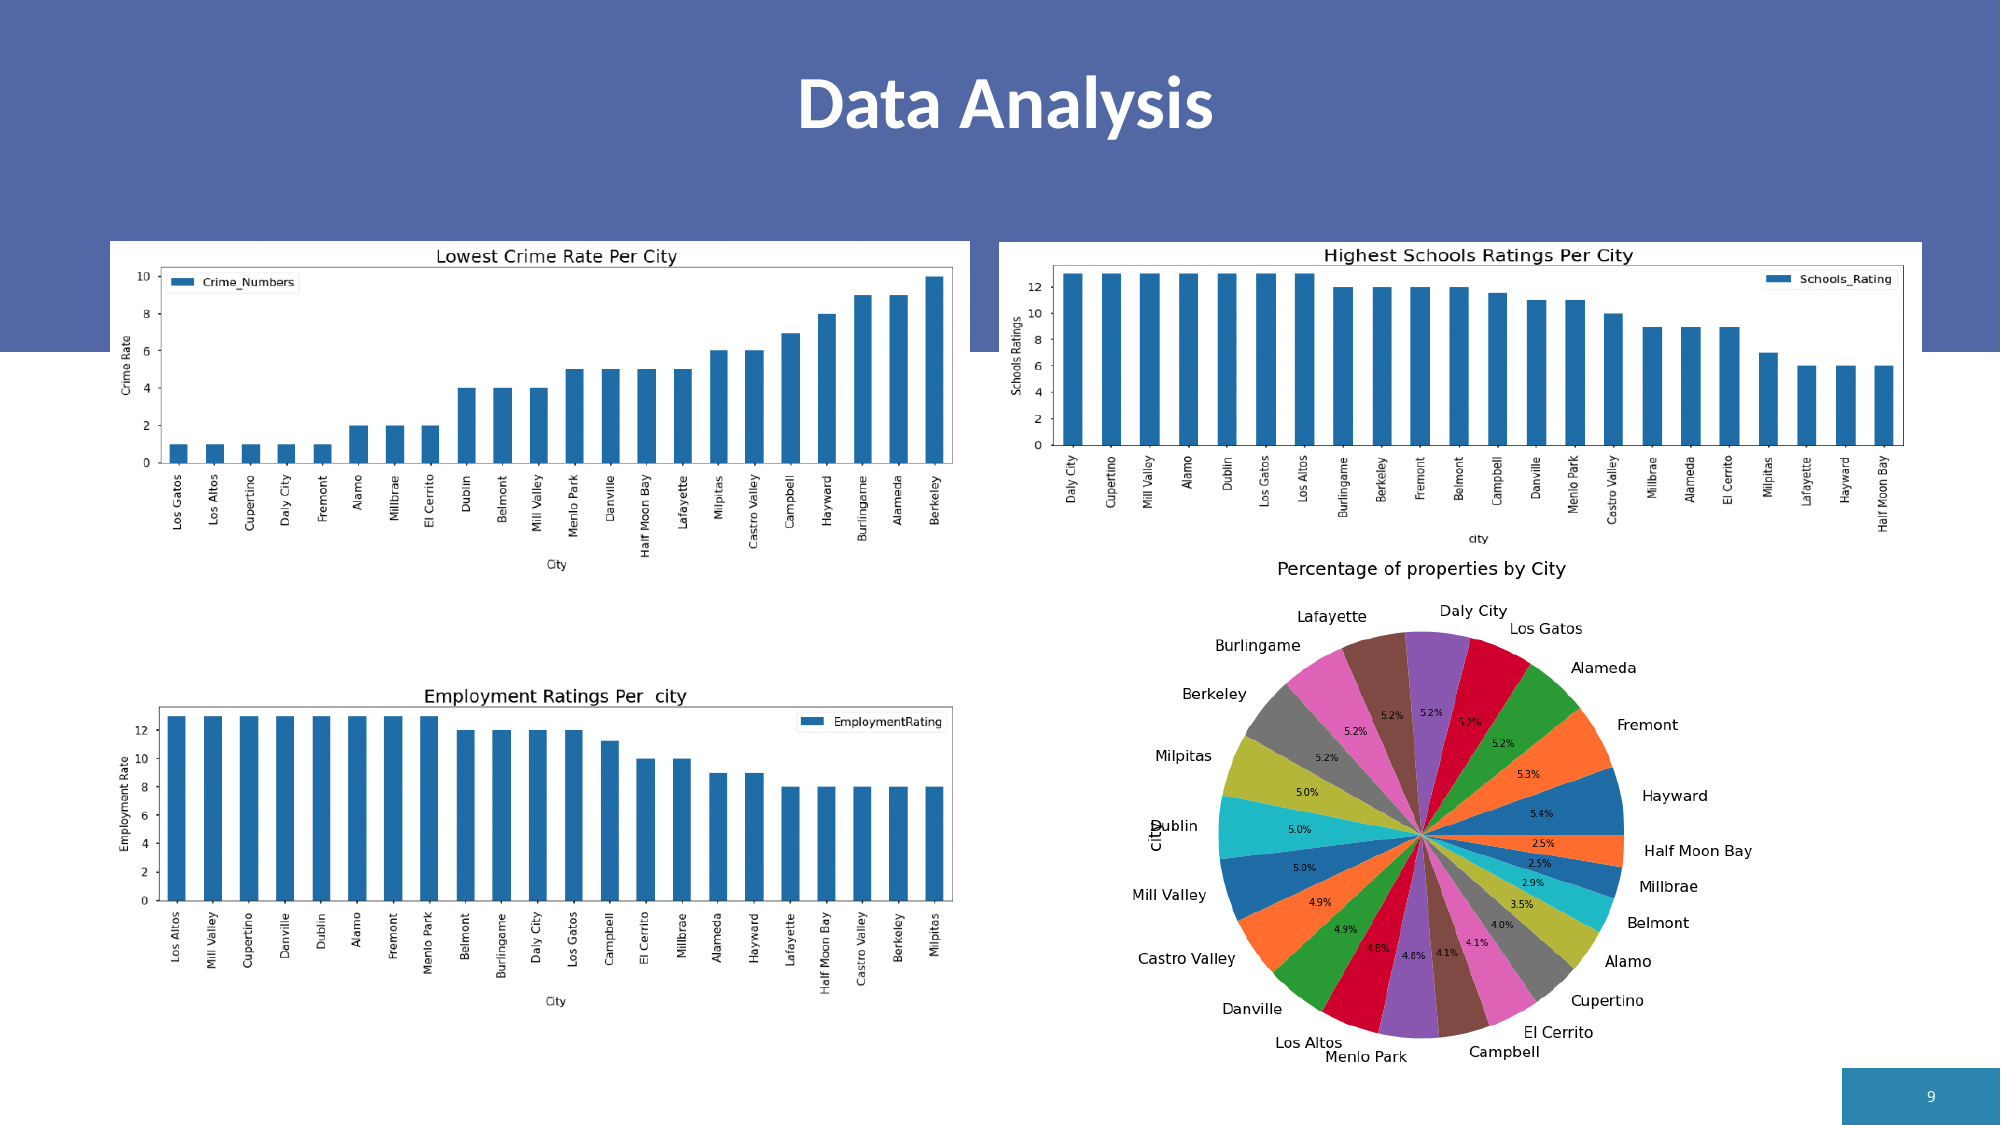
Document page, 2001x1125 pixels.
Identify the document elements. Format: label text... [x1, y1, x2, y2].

picture [999, 242, 1922, 555]
title Data Analysis [60, 42, 1951, 167]
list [1121, 555, 1764, 1083]
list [108, 680, 970, 1018]
picture [110, 241, 970, 578]
slide_number 9 [1889, 1079, 1951, 1114]
